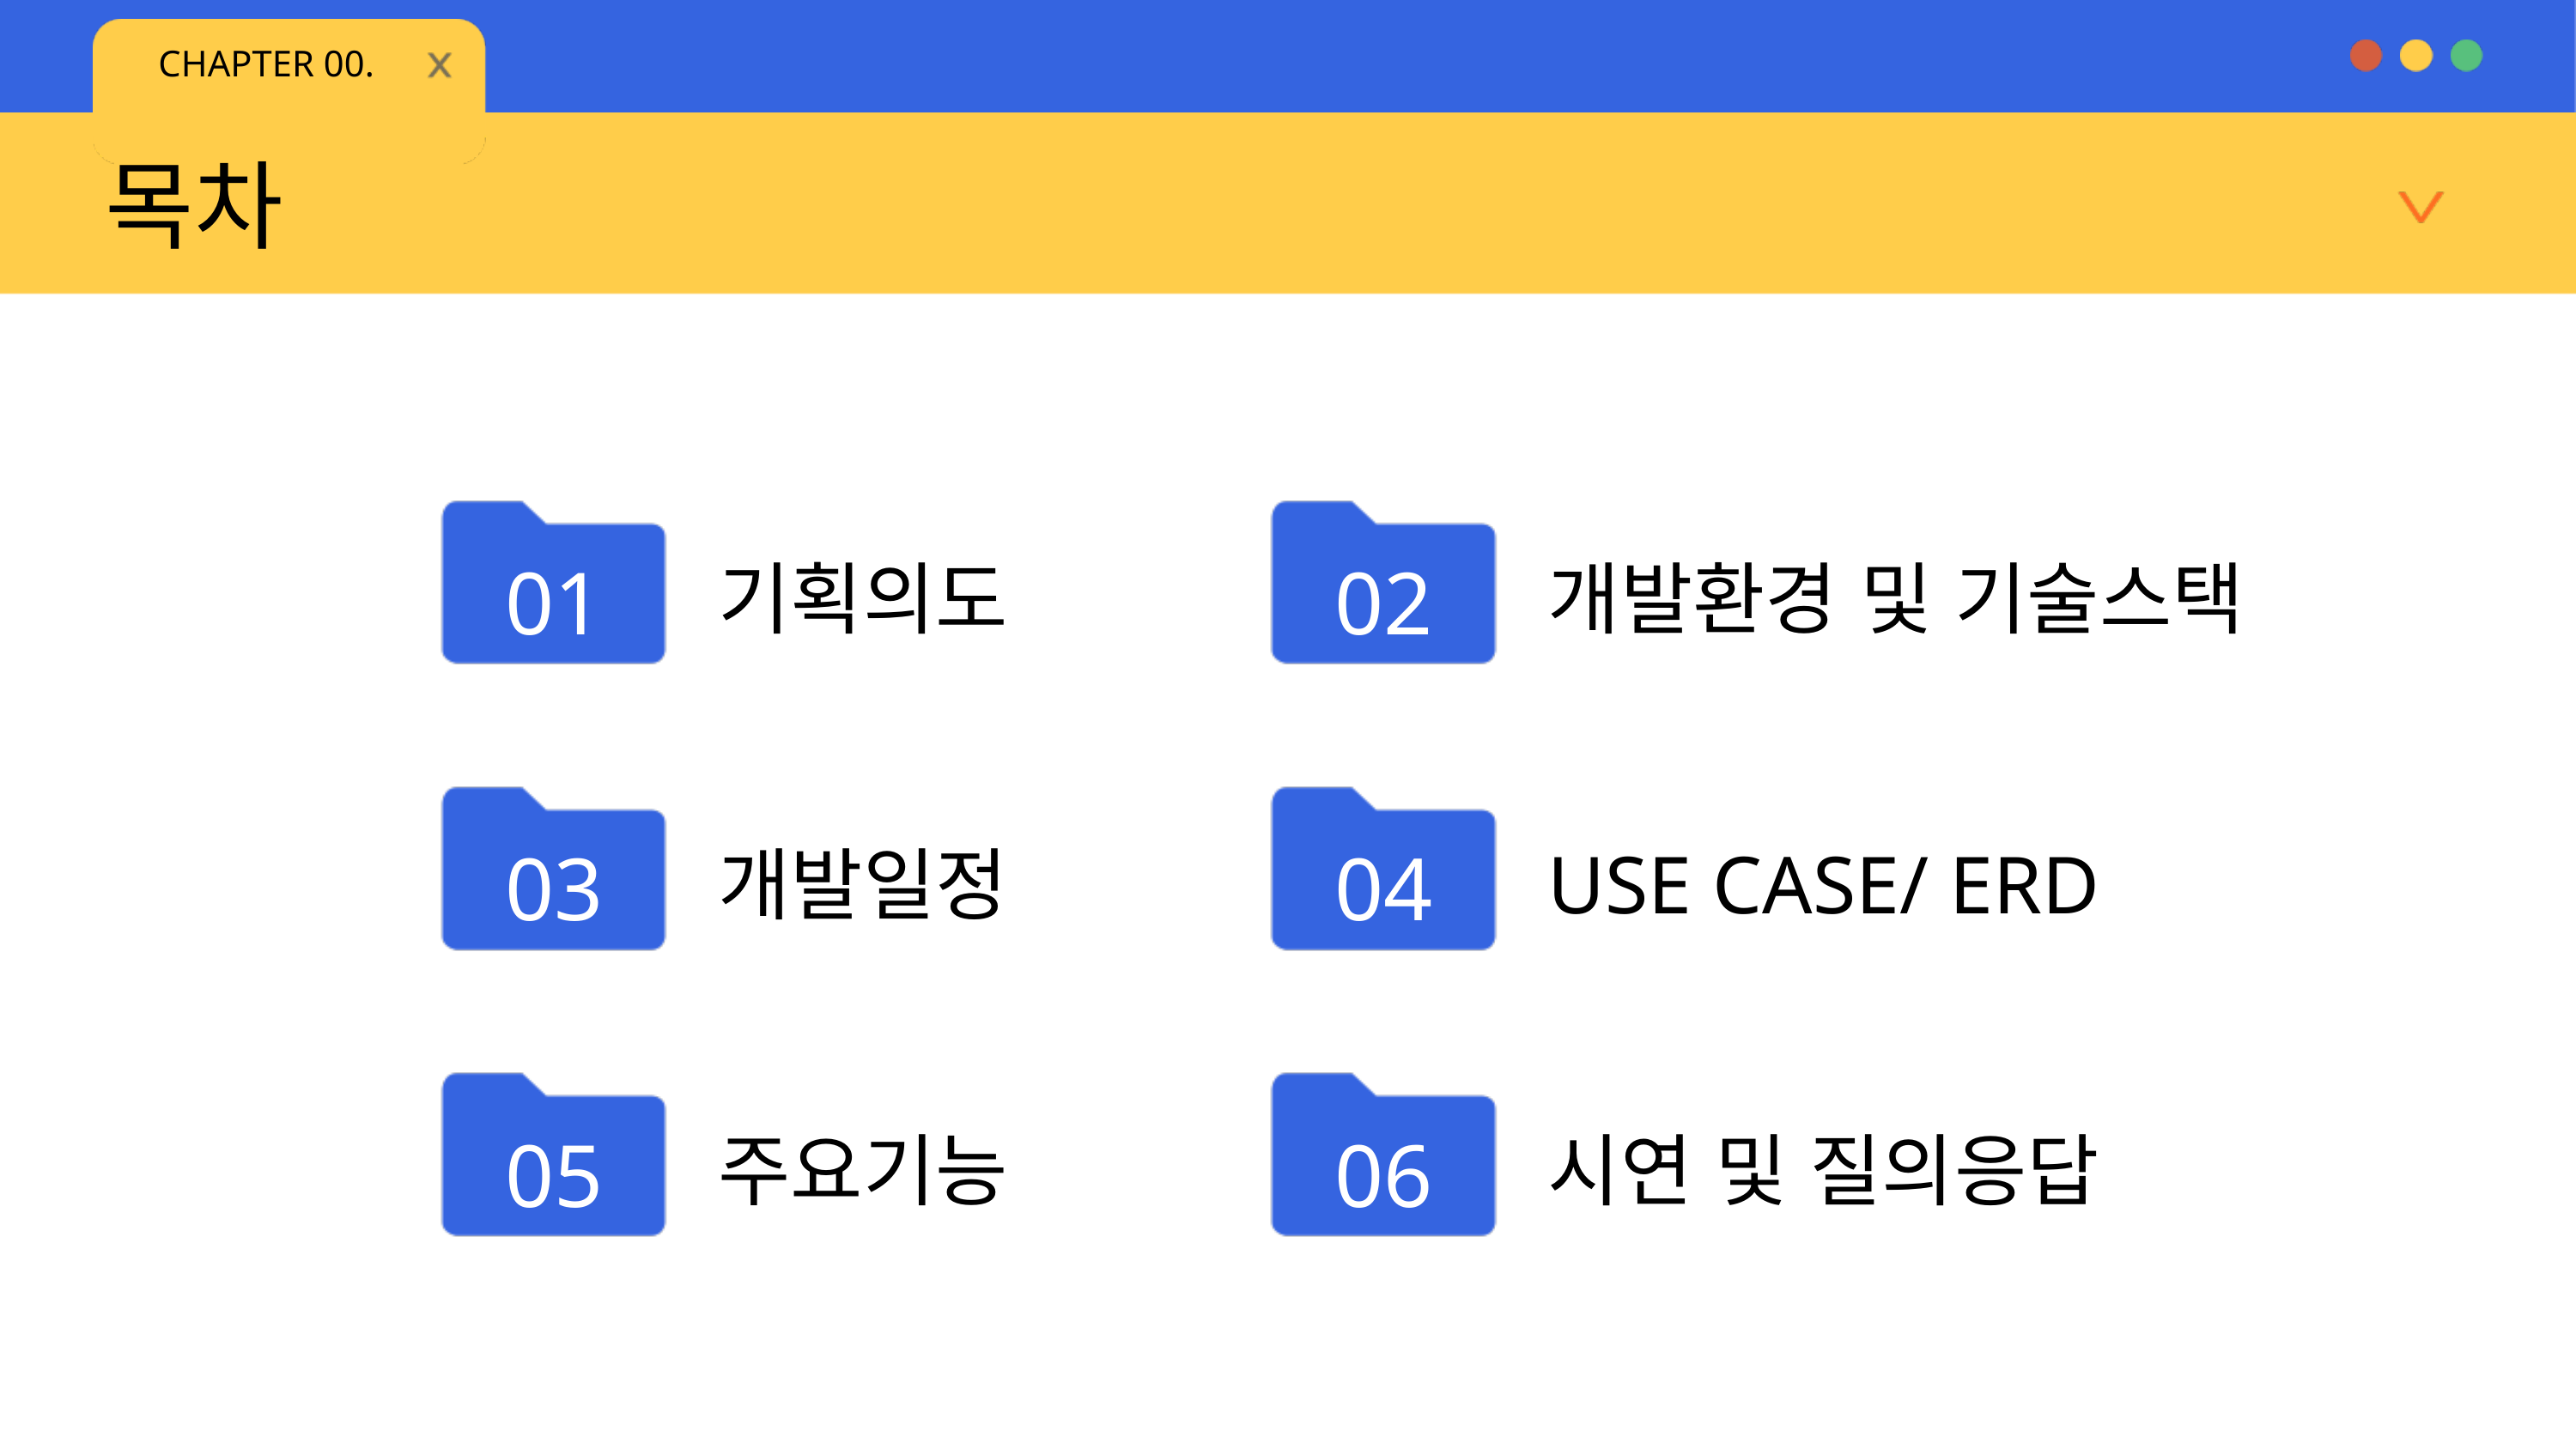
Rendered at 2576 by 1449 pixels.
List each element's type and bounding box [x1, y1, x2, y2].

text_box [0, 0, 2576, 312]
text_box [403, 440, 2293, 1297]
